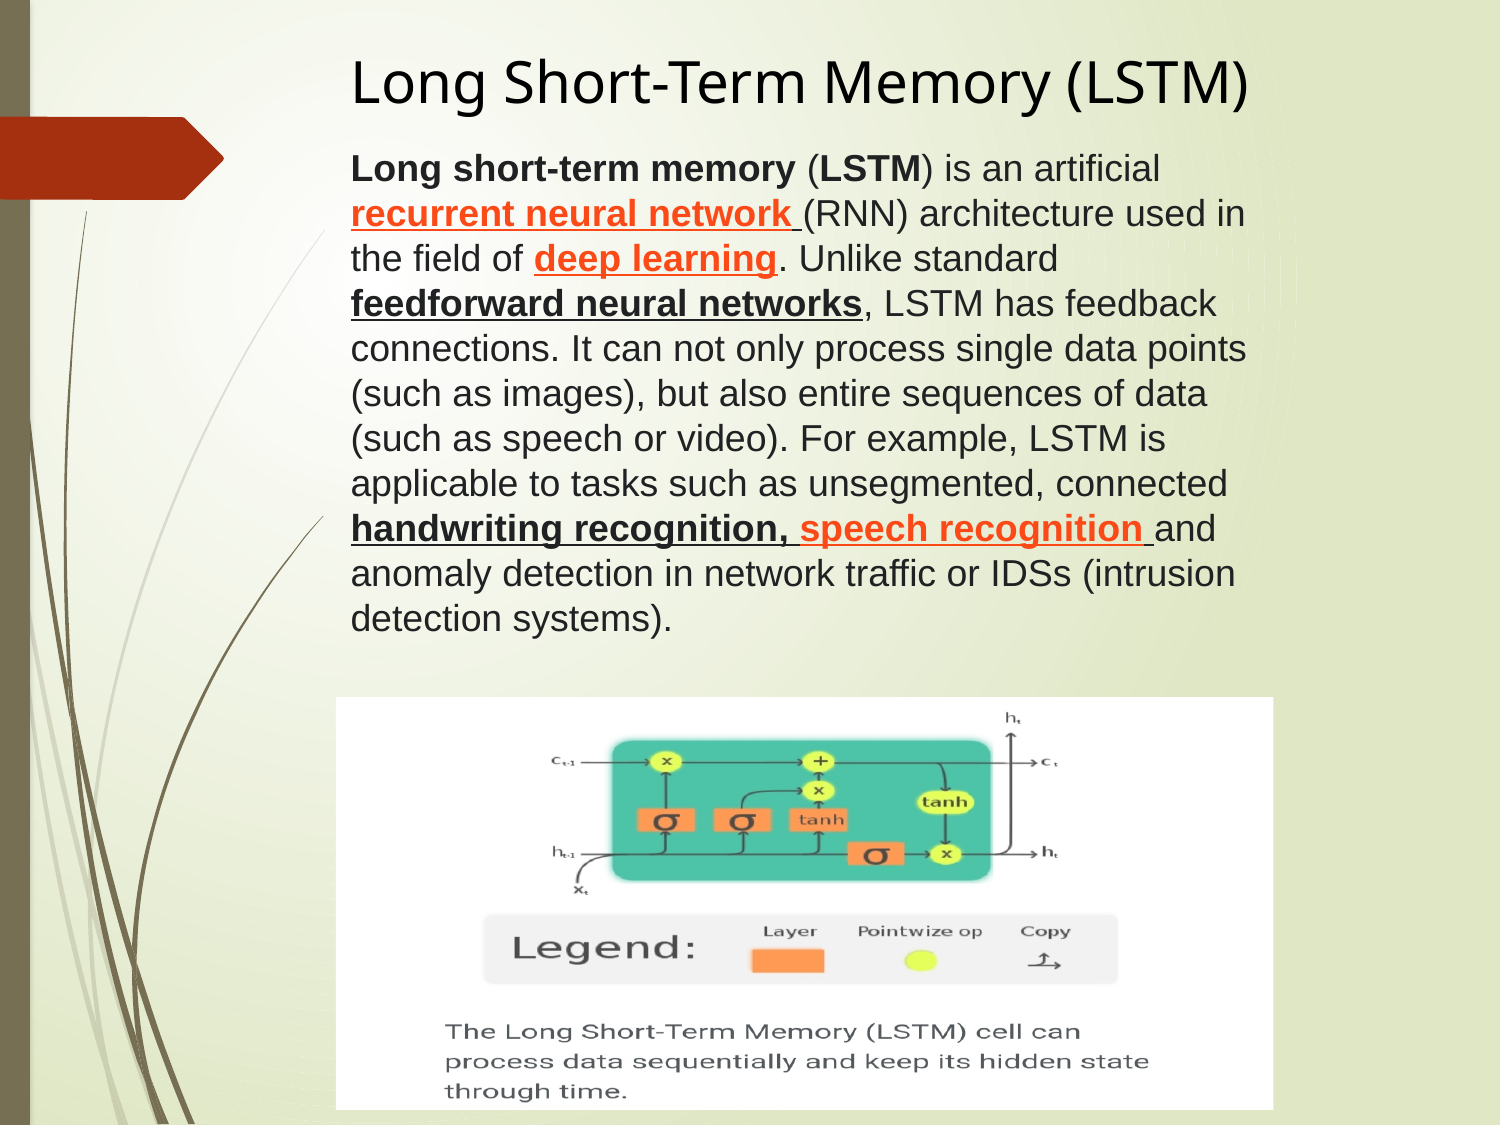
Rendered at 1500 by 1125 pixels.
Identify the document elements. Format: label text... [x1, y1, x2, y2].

text_box Long Short-Term Memory (LSTM) [335, 37, 1274, 123]
picture [335, 696, 1274, 1110]
text_box Long short-term memory (LSTM) is an artificial recurrent neural network (RNN) architecture used in the field of deep learning. Unlike standard feedforward neural networks, LSTM has feedback connections. It can not only process single data points (such as images), but also entire sequences of data (such as speech or video). For example, LSTM is applicable to tasks such as unsegmented, connected handwriting recognition, speech recognition and anomaly detection in network traffic or IDSs (intrusion detection systems). [335, 136, 1274, 647]
